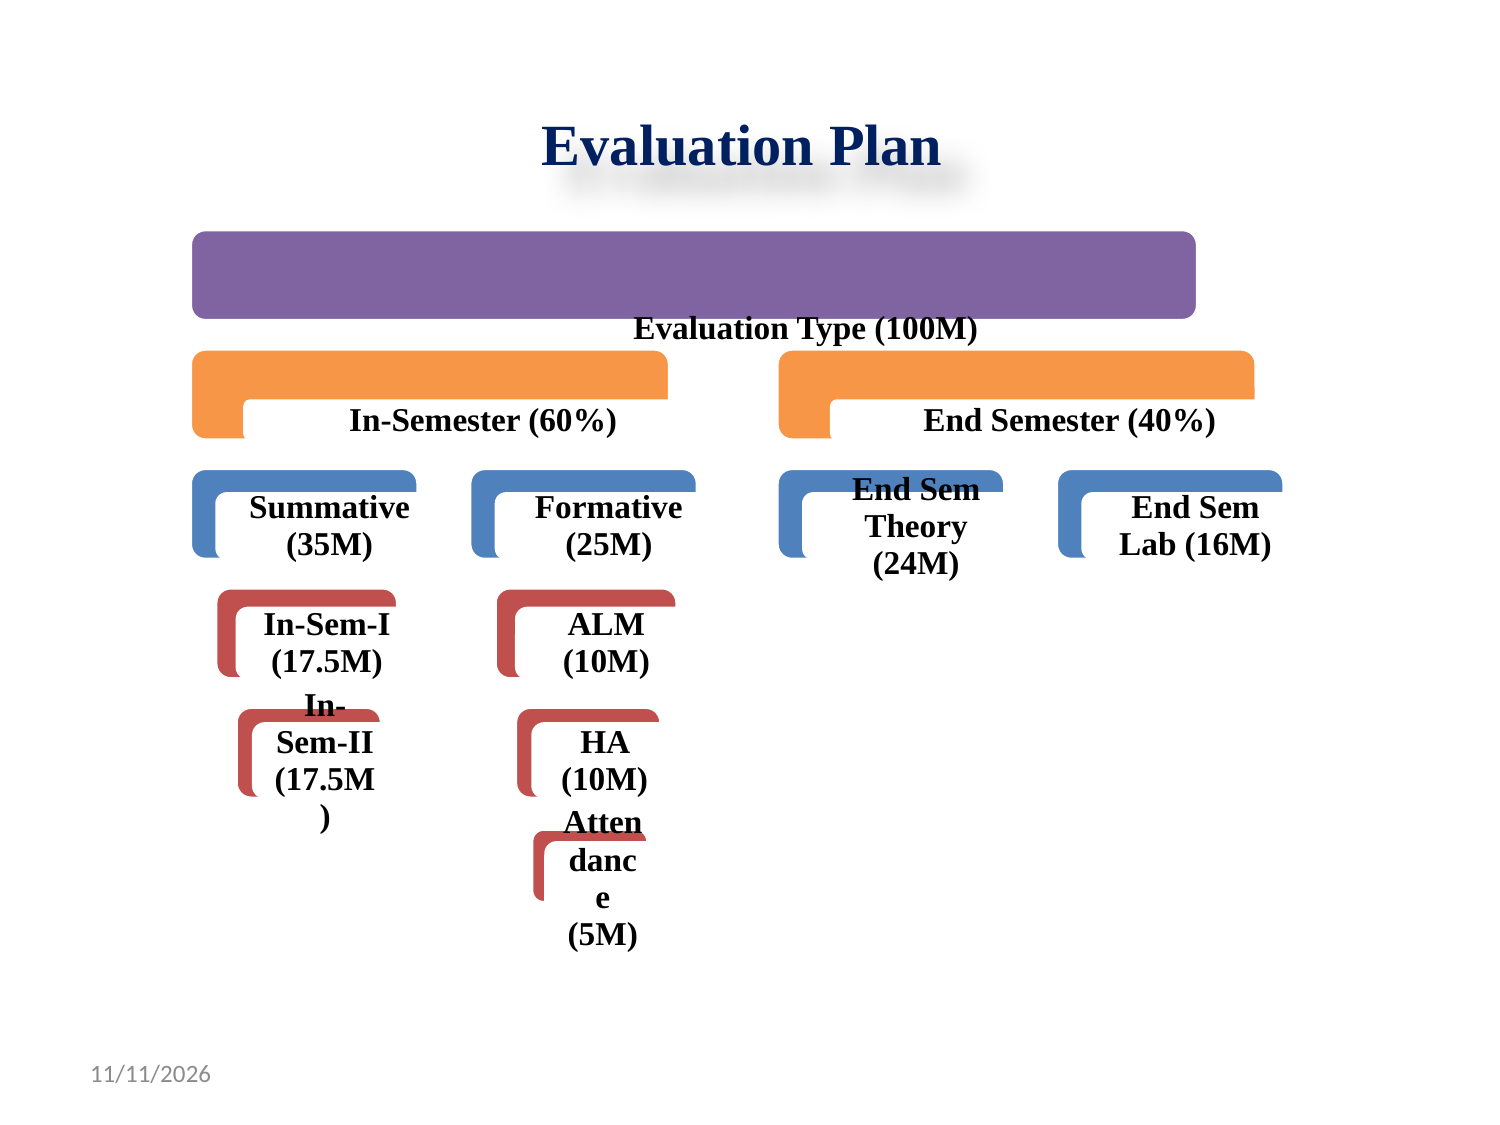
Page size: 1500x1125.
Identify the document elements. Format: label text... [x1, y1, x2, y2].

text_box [49, 228, 1451, 1038]
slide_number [75, 1046, 425, 1103]
text_box Evaluation Plan [527, 99, 958, 185]
